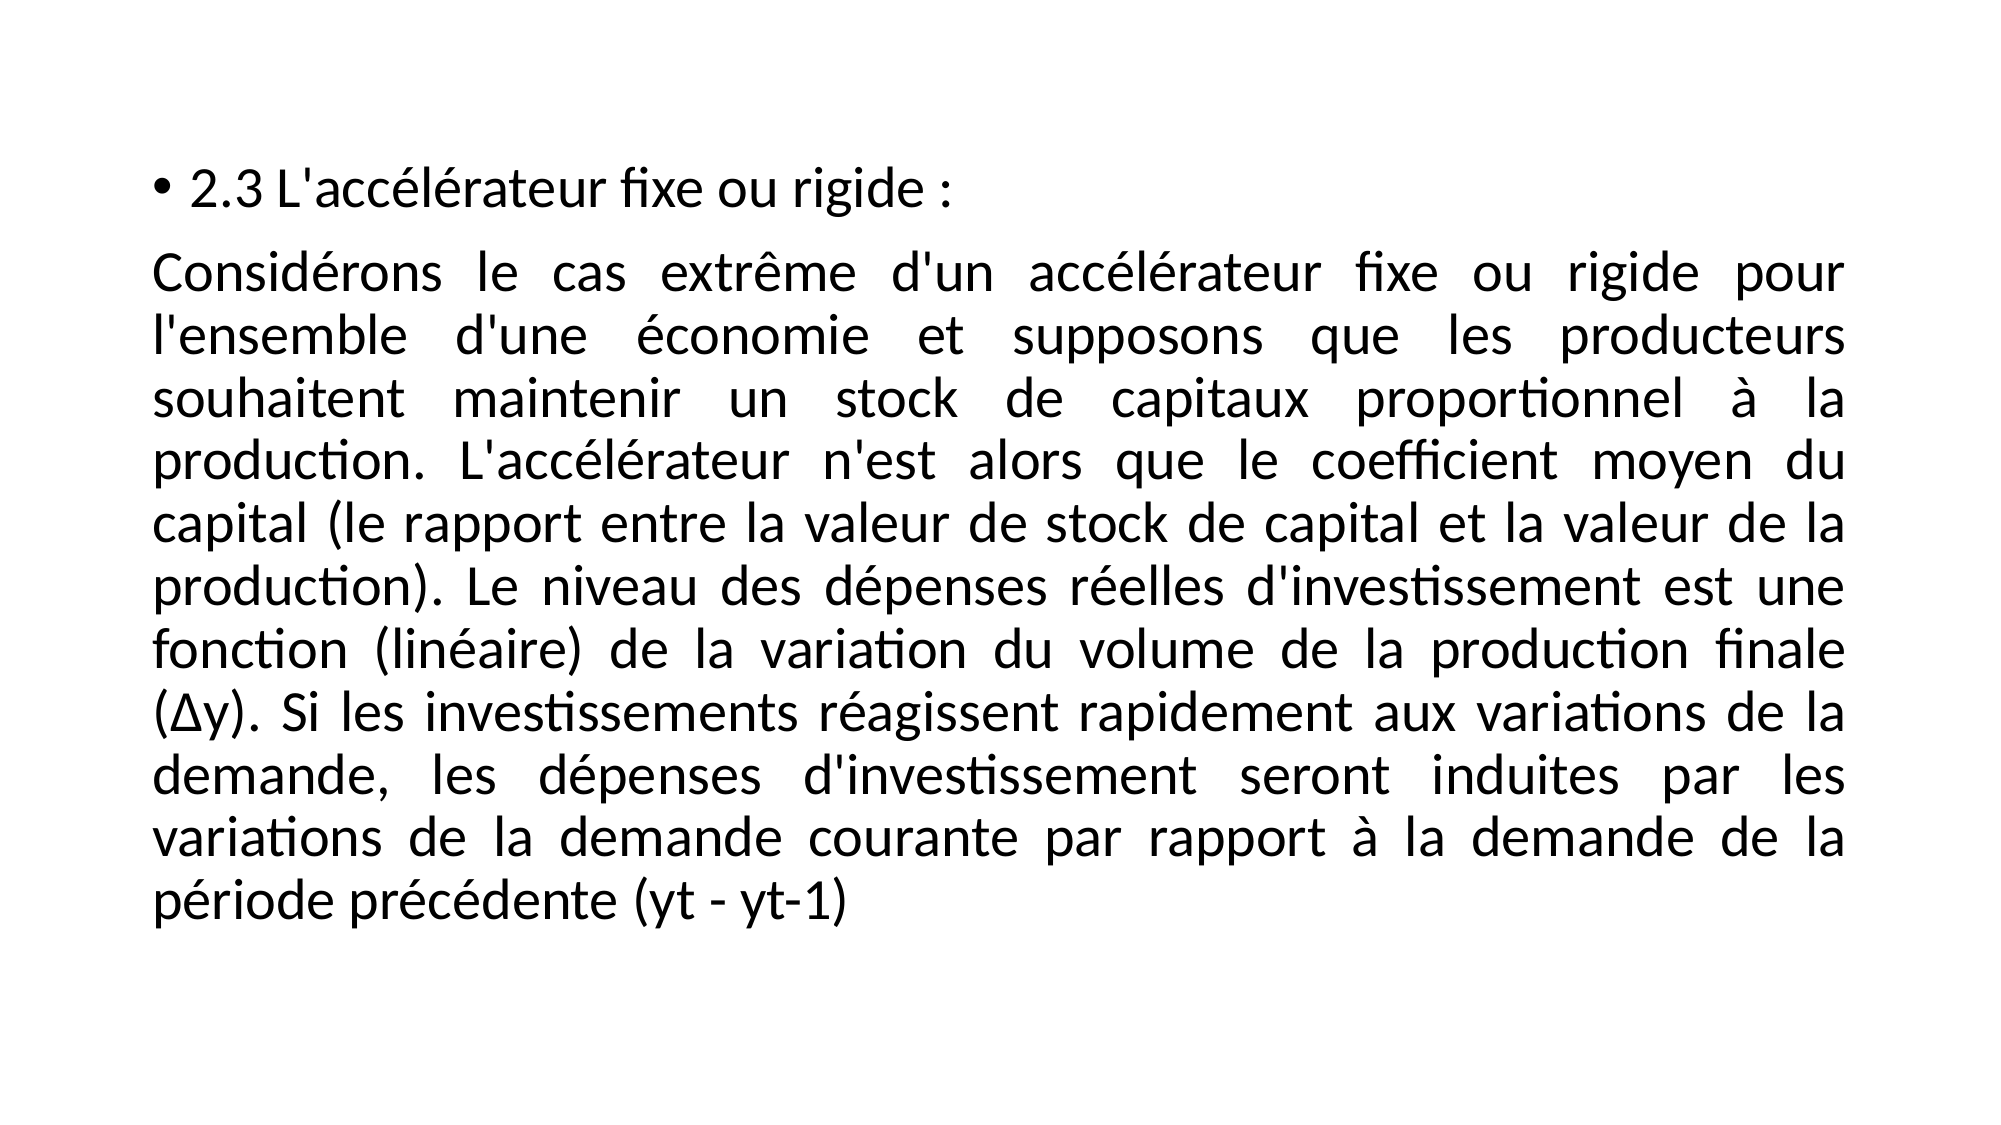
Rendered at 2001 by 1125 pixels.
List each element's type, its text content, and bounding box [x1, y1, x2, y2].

list 2.3 L'accélérateur fixe ou rigide : Considérons le cas extrême d'un accélérateur fixe ou rigide pour l'ensemble d'une économie et supposons que les producteurs souhaitent maintenir un stock de capitaux proportionnel à la production. L'accélérateur n'est alors que le coefficient moyen du capital (le rapport entre la valeur de stock de capital et la valeur de la production). Le niveau des dépenses réelles d'investissement est une fonction (linéaire) de la variation du volume de la production finale (∆y). Si les investissements réagissent rapidement aux variations de la demande, les dépenses d'investissement seront induites par les variations de la demande courante par rapport à la demande de la période précédente (yt - yt-1) [137, 149, 1863, 1014]
